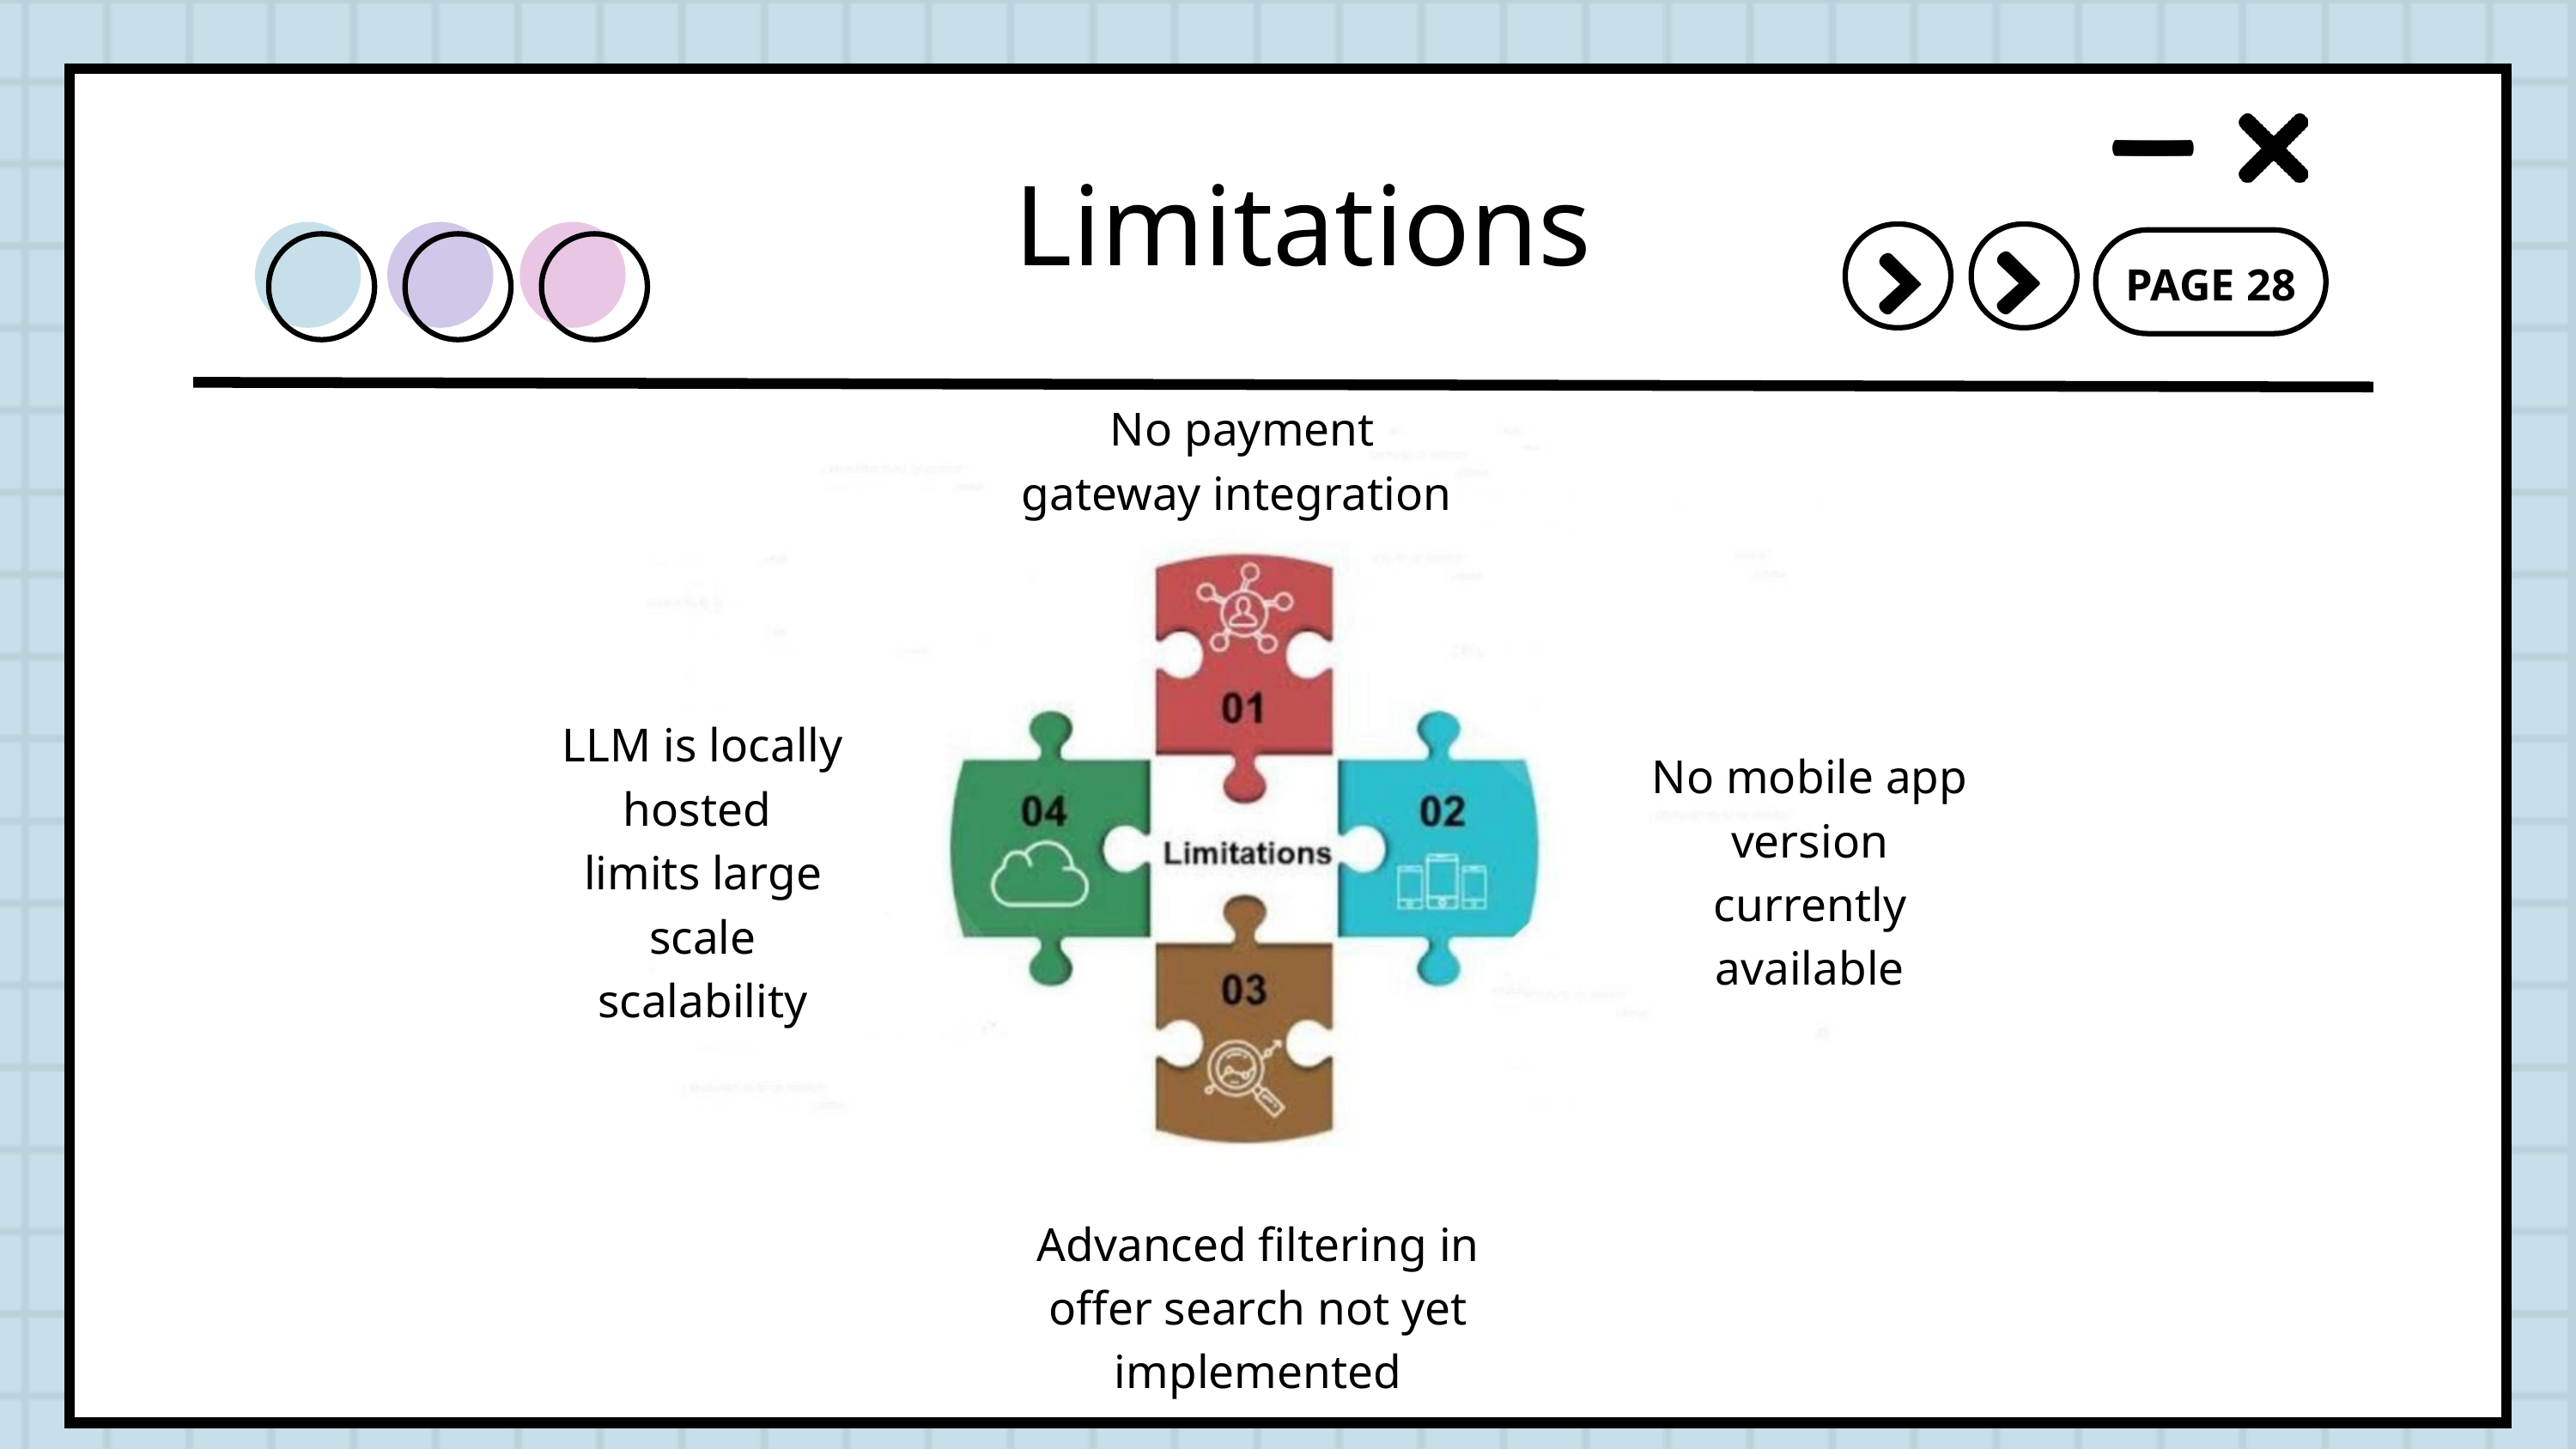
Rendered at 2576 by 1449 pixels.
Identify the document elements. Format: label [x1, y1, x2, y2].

text_box [1844, 223, 1952, 329]
text_box [0, 0, 2576, 1449]
text_box [1971, 223, 2077, 329]
text_box [69, 68, 2507, 1423]
text_box [541, 233, 648, 340]
text_box [519, 221, 626, 328]
text_box [254, 221, 361, 328]
text_box [2095, 229, 2326, 334]
text_box [268, 233, 375, 340]
text_box [404, 233, 512, 340]
text_box [386, 221, 494, 328]
